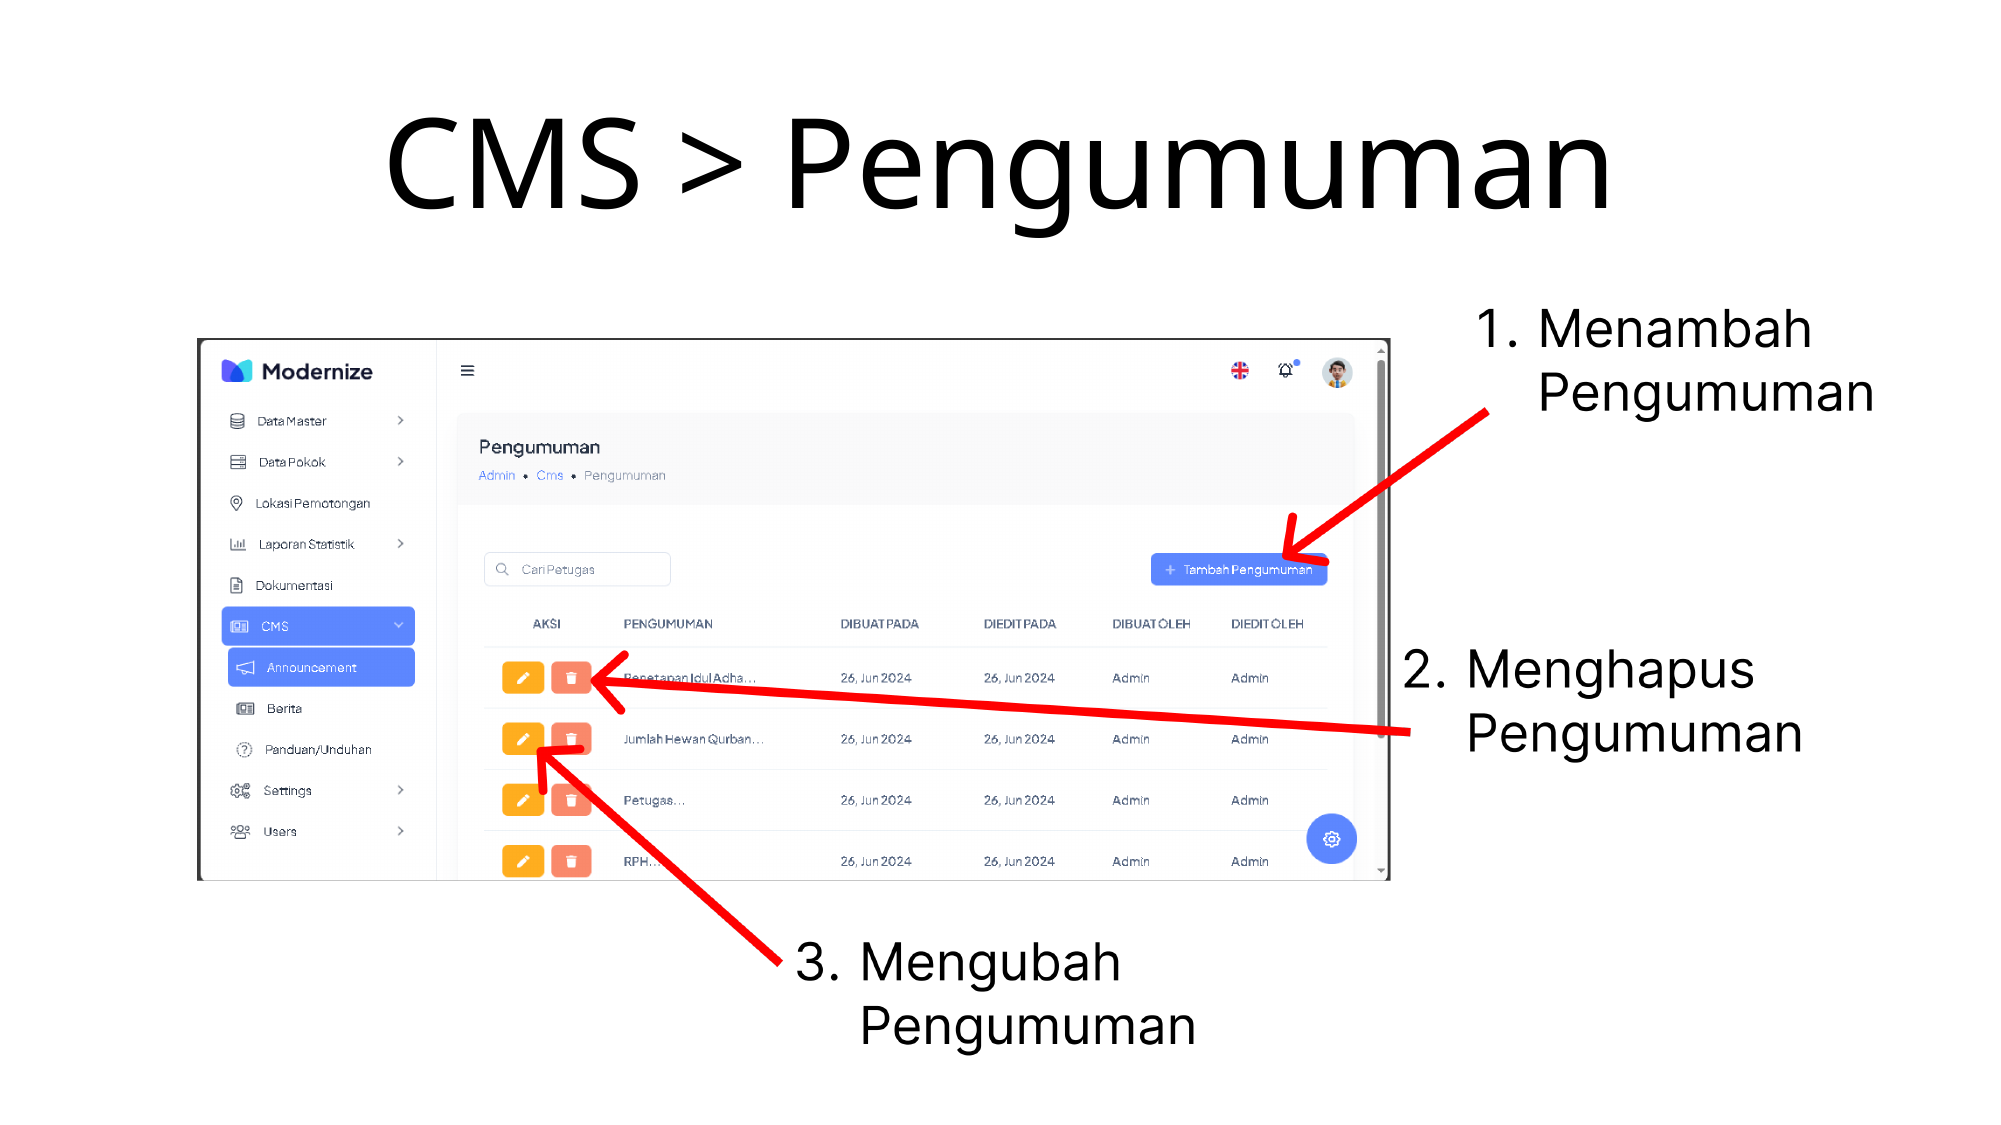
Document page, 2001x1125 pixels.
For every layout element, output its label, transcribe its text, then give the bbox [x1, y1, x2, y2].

title CMS > Pengumuman [249, 44, 1750, 244]
picture [197, 296, 1877, 1058]
